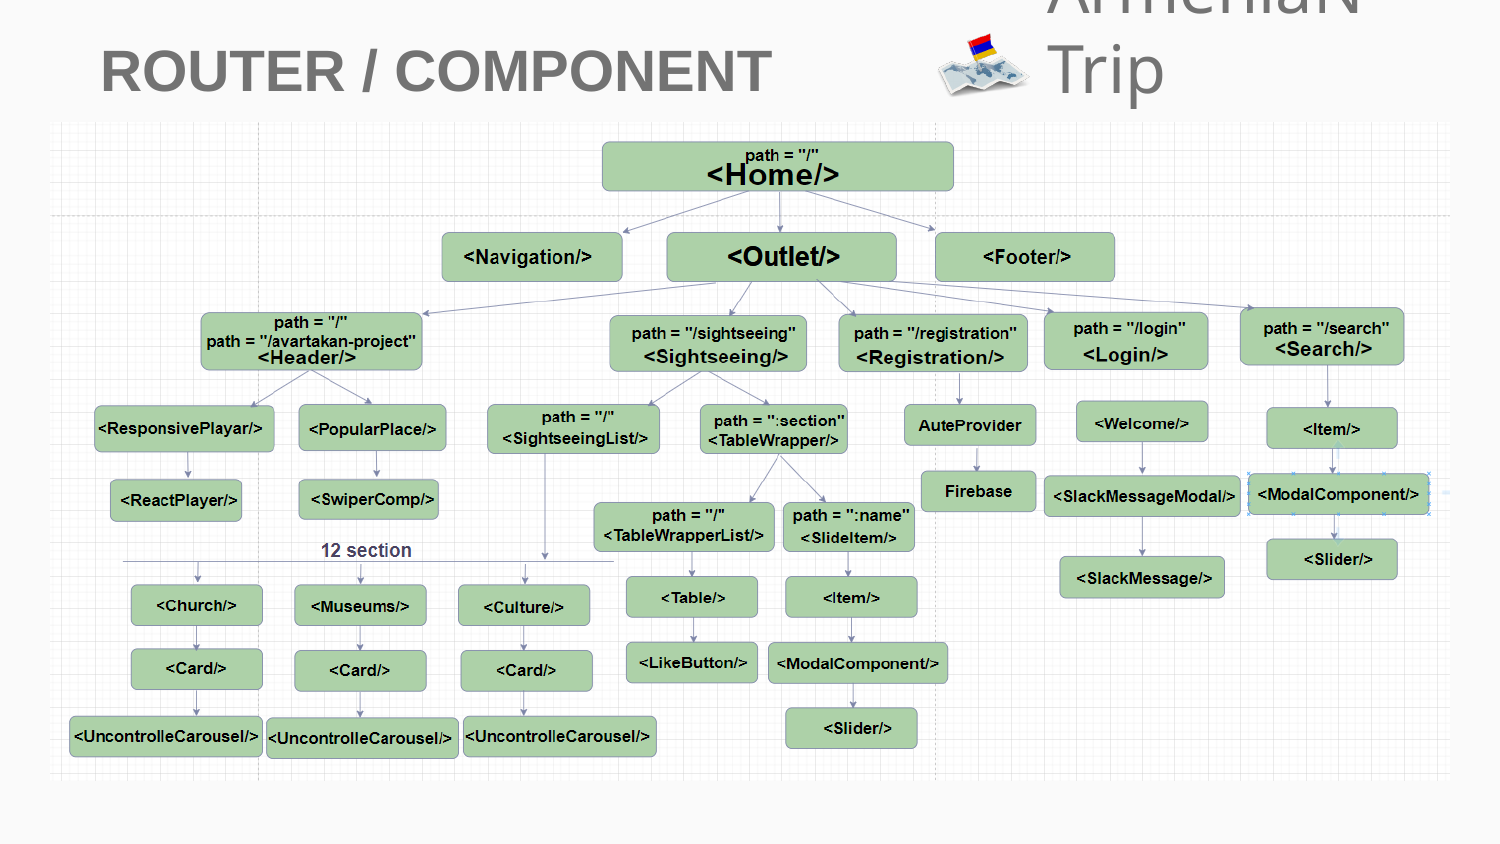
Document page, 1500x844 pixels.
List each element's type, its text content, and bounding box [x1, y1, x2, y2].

picture [49, 121, 1450, 781]
title ArmeniaN Trip [1031, 15, 1418, 120]
picture [929, 28, 1036, 109]
text_box ROUTER / COMPONENT [85, 25, 854, 120]
